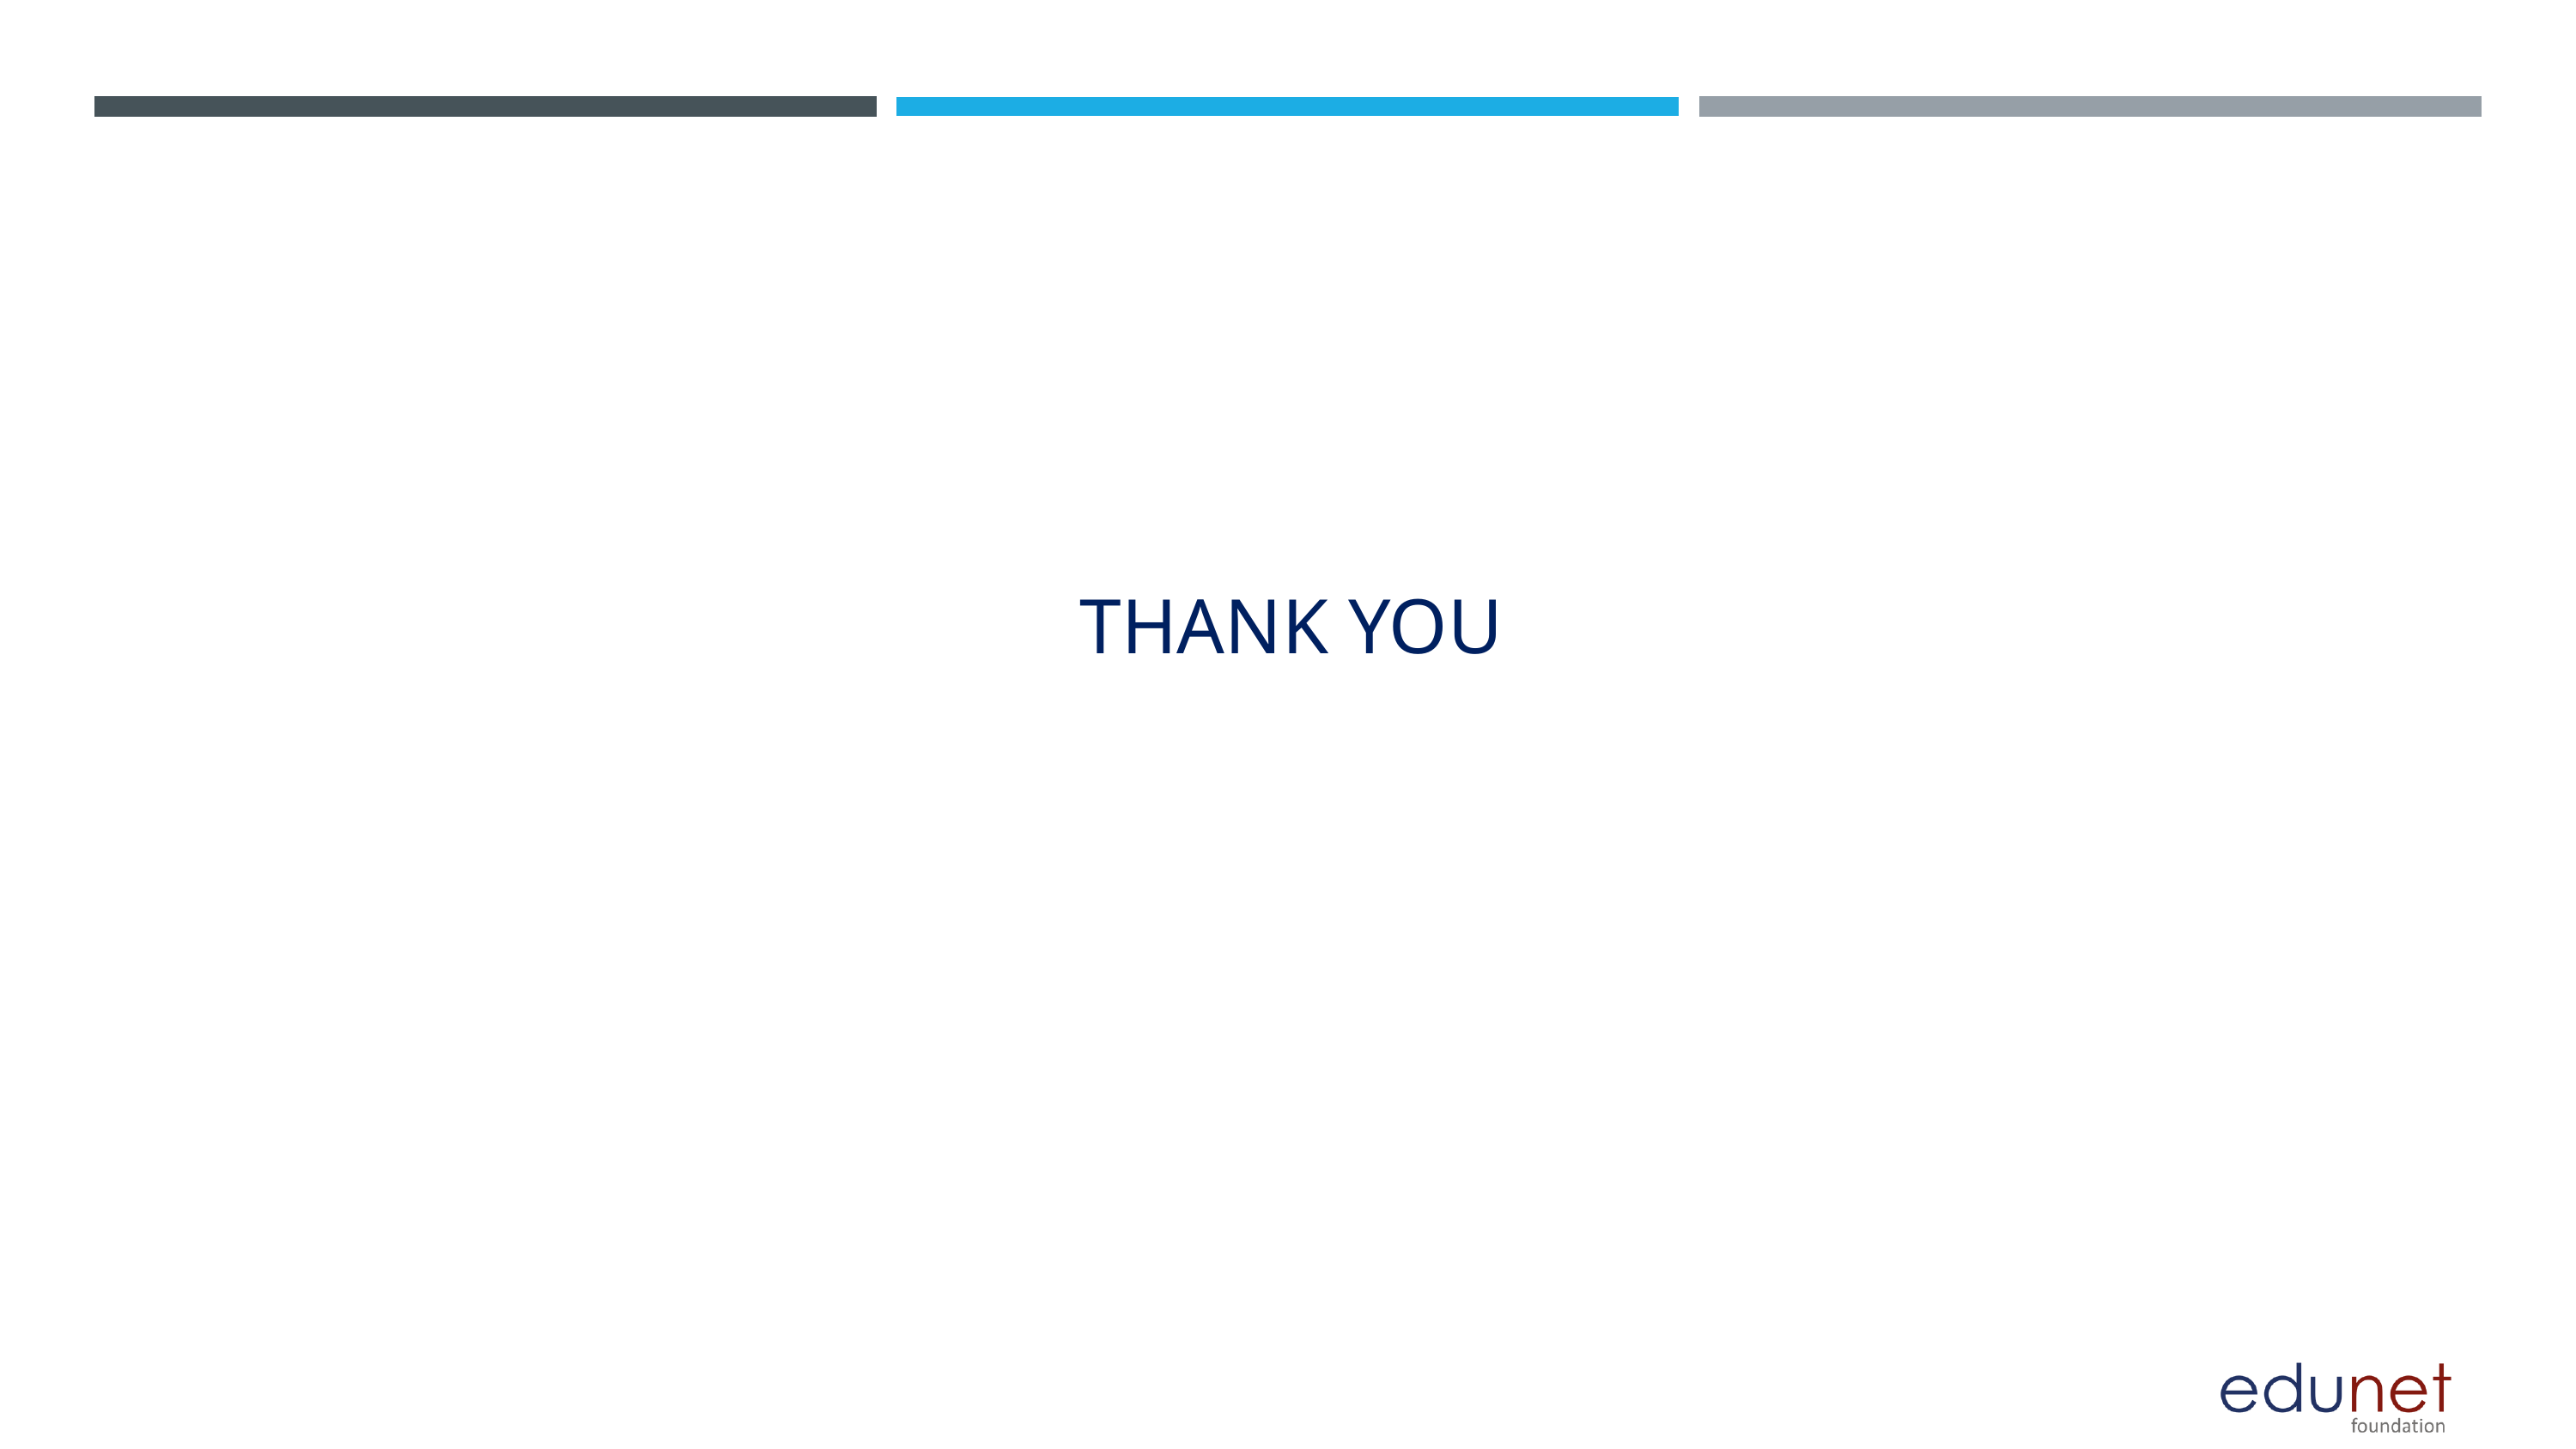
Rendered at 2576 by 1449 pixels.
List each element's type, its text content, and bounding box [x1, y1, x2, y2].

text_box [2215, 1360, 2454, 1437]
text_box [896, 96, 1680, 117]
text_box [94, 96, 878, 118]
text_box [1698, 95, 2482, 118]
text_box THANK YOU [322, 579, 2262, 670]
